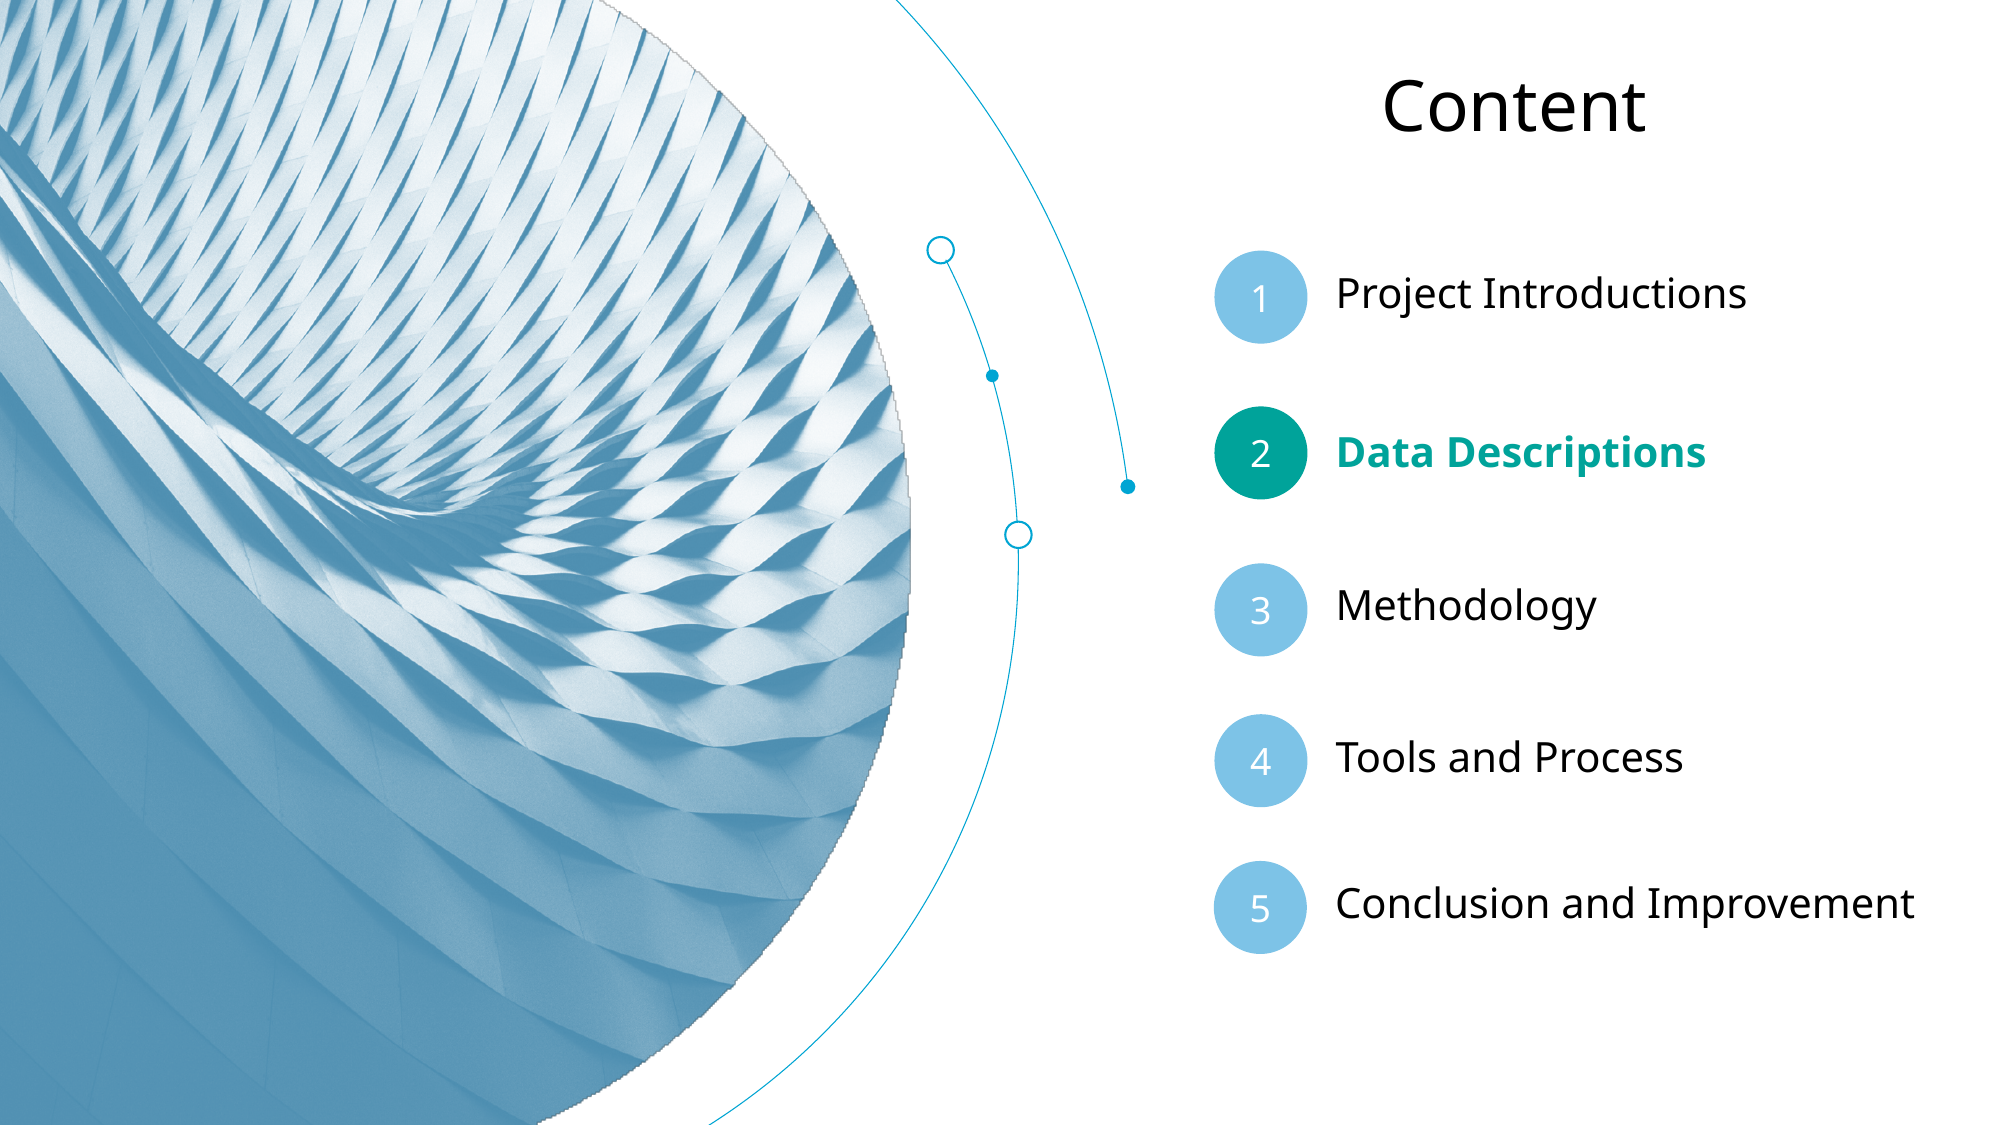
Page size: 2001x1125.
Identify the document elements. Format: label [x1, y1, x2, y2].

text_box [1032, 0, 1135, 1125]
text_box [0, 0, 1032, 1125]
picture [1135, 0, 2001, 1125]
